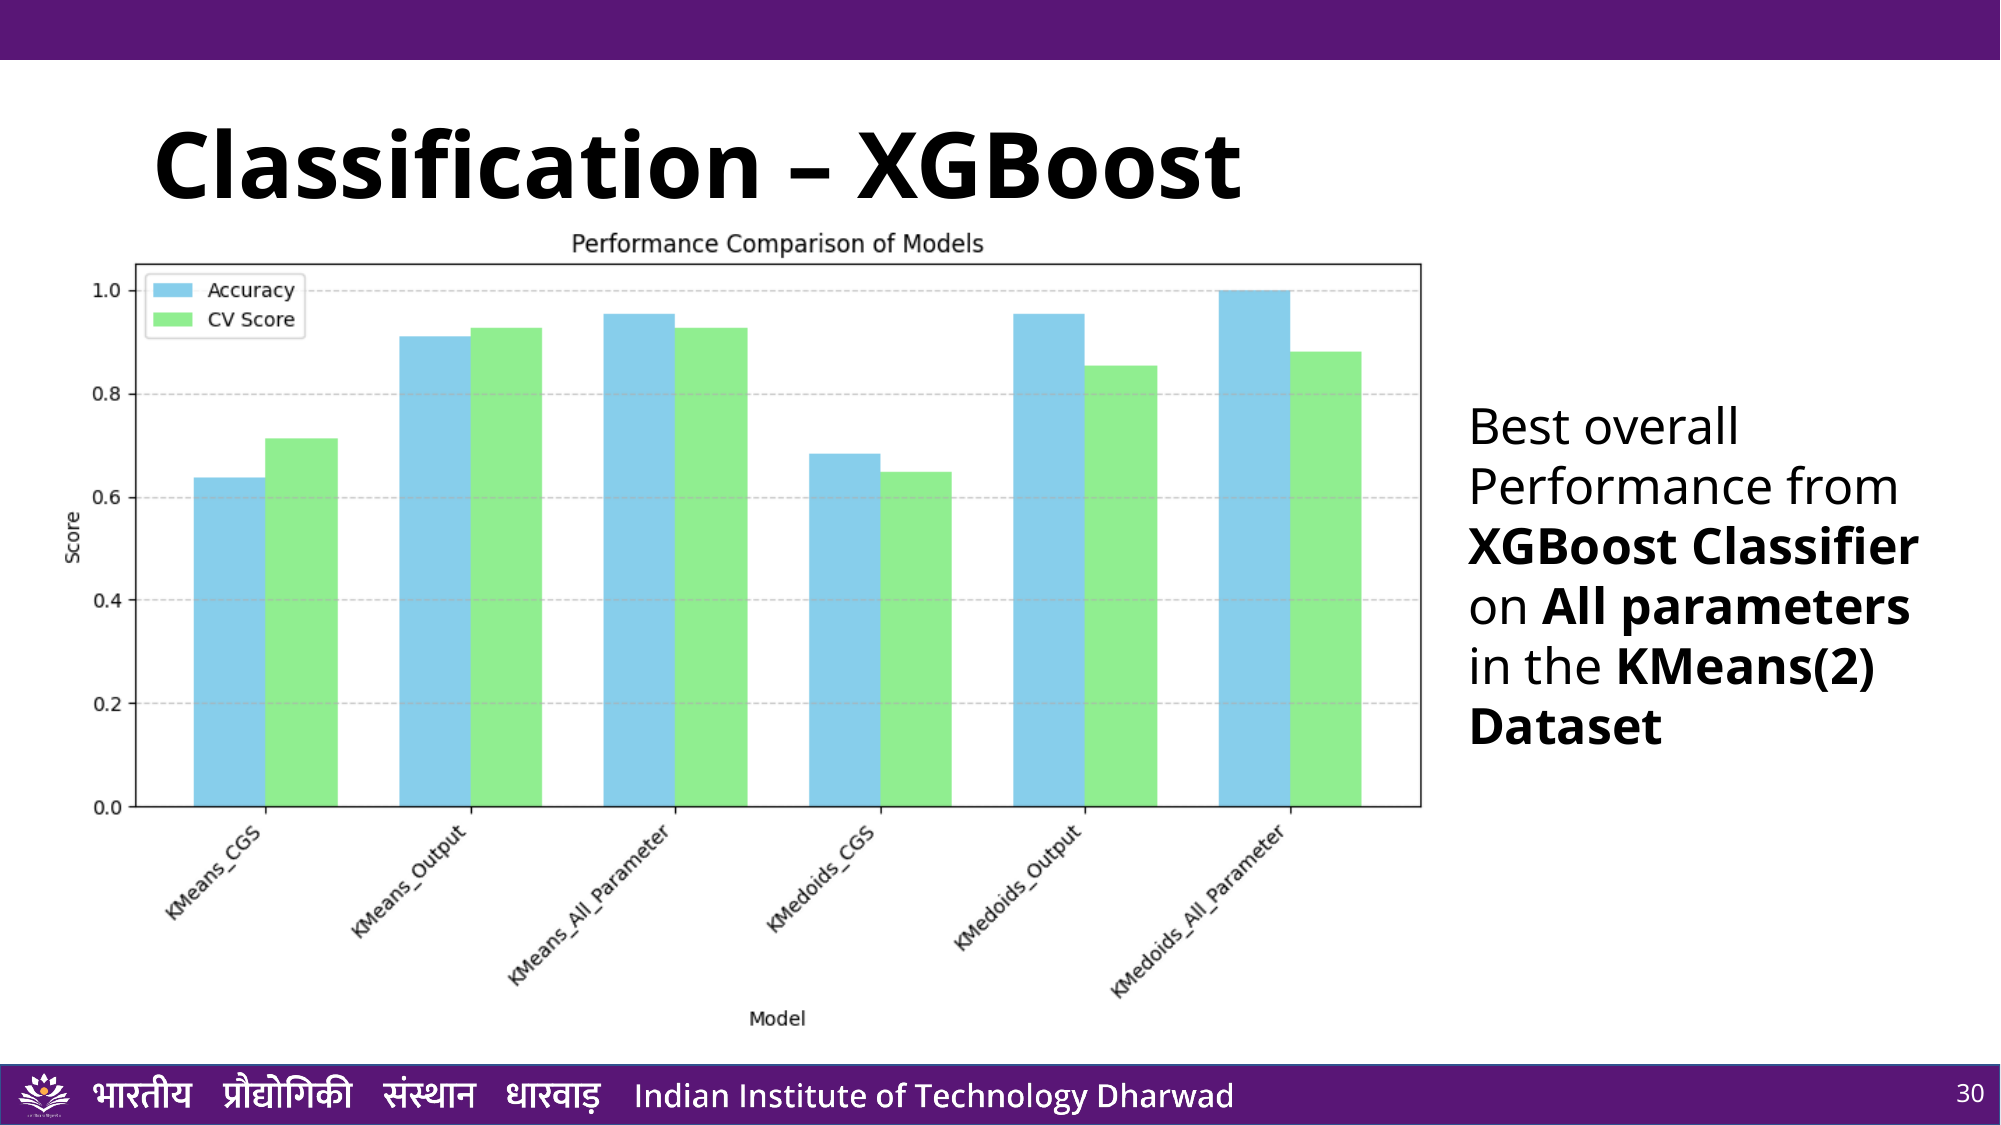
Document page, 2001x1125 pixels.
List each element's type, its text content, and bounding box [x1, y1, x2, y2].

picture [50, 219, 1433, 1045]
title Classification – XGBoost [137, 59, 1863, 278]
picture [18, 1072, 1232, 1118]
text_box Best overall Performance from XGBoost Classifier on All parameters in the KMeans(2) Dataset [1453, 387, 1972, 762]
